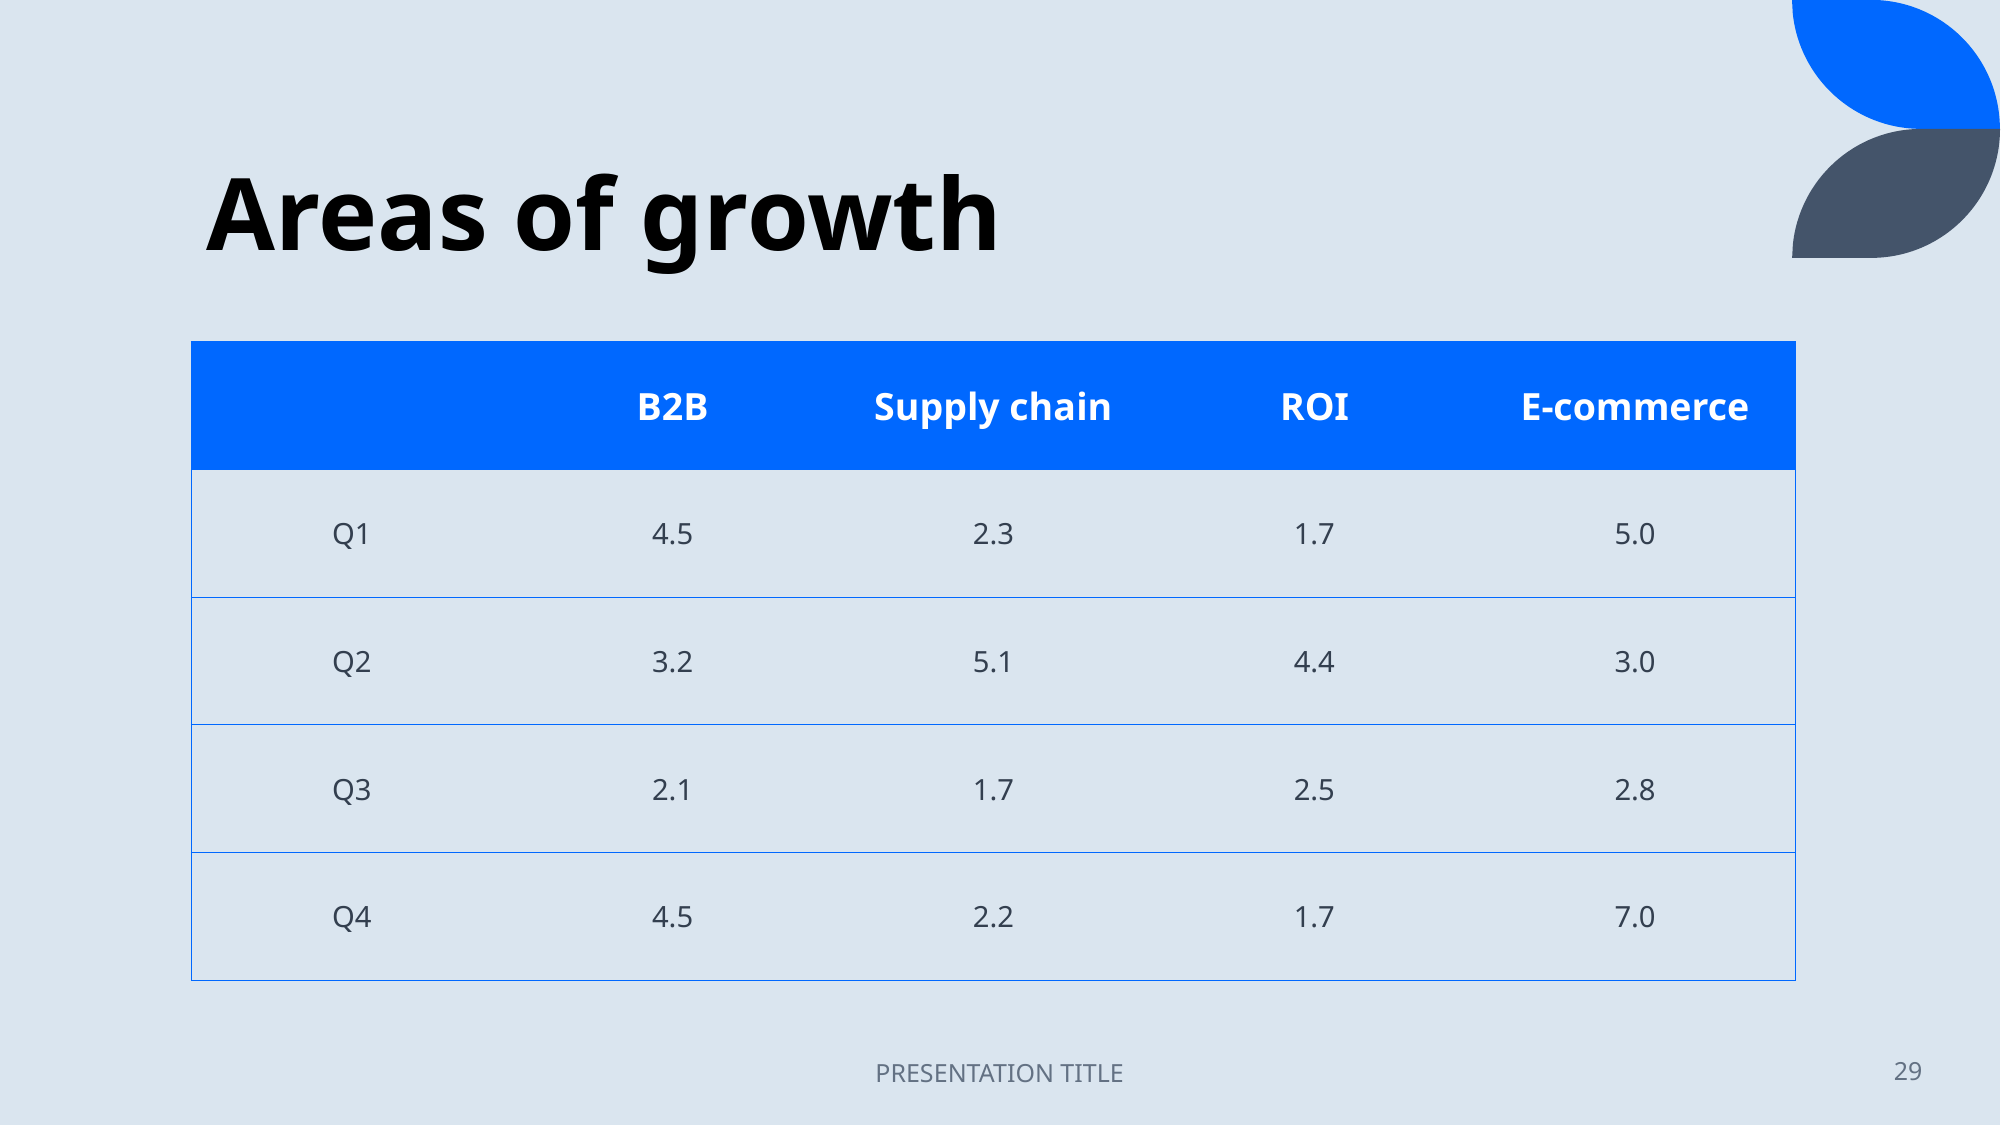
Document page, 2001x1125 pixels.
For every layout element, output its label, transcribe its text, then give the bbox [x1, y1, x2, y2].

table_cell 4.4 [1154, 598, 1475, 724]
table_cell 2.1 [512, 725, 833, 852]
table_header B2B [512, 342, 833, 469]
table_header ROI [1154, 342, 1475, 469]
table_header Supply chain [833, 342, 1154, 469]
table_cell 1.7 [1154, 470, 1475, 597]
slide_number 29 [1665, 1042, 1938, 1103]
table_cell 3.2 [512, 598, 833, 724]
table_cell 5.0 [1475, 470, 1795, 597]
table_cell 2.2 [833, 853, 1154, 980]
table_cell 1.7 [1154, 853, 1475, 980]
table_cell 2.3 [833, 470, 1154, 597]
table_cell 2.5 [1154, 725, 1475, 852]
table_cell Q4 [192, 853, 512, 980]
table_cell 7.0 [1475, 853, 1795, 980]
table_cell Q1 [192, 470, 512, 597]
table_cell 4.5 [512, 470, 833, 597]
table_cell Q2 [192, 598, 512, 724]
table_cell 1.7 [833, 725, 1154, 852]
table_cell 5.1 [833, 598, 1154, 724]
table_cell 2.8 [1475, 725, 1795, 852]
title Areas of growth [191, 22, 1796, 280]
table_cell Q3 [192, 725, 512, 852]
footer PRESENTATION TITLE [662, 1042, 1338, 1103]
table_header [192, 342, 512, 469]
table_header E-commerce [1475, 342, 1795, 469]
table_cell 3.0 [1475, 598, 1795, 724]
table_cell 4.5 [512, 853, 833, 980]
